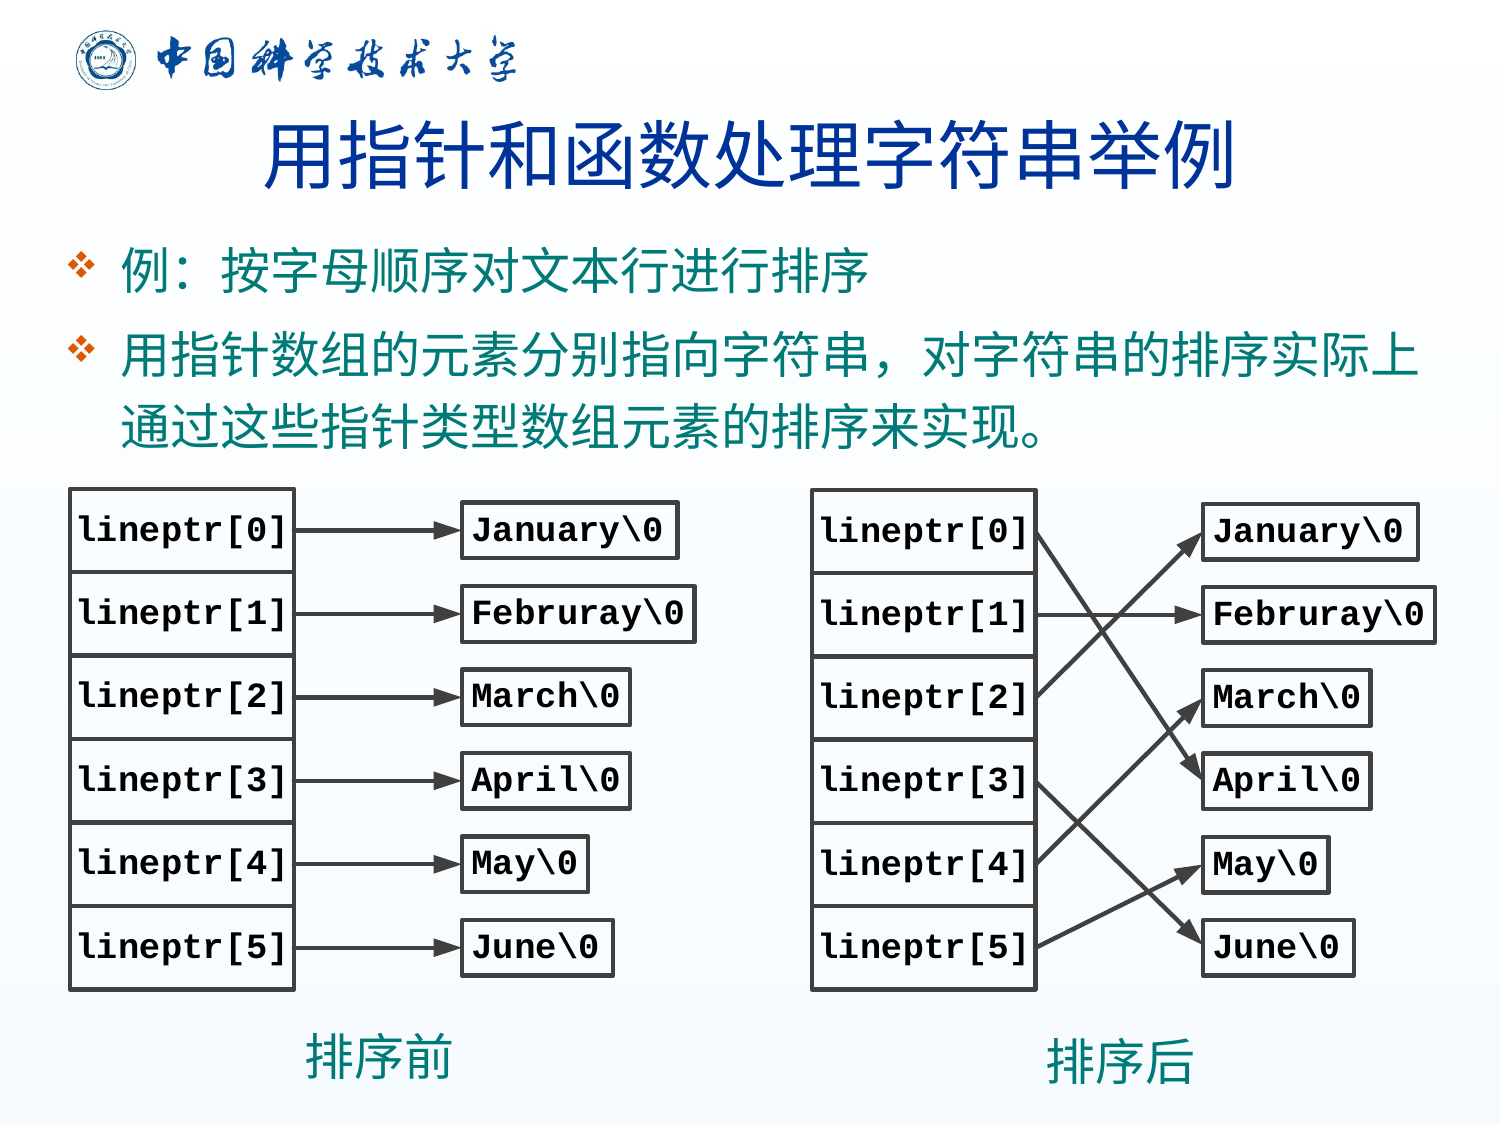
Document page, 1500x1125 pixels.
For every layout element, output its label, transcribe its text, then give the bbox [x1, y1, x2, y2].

picture [55, 484, 703, 993]
text_box 排序后 [972, 1011, 1268, 1106]
picture [797, 485, 1444, 993]
picture [147, 26, 524, 84]
list 例：按字母顺序对文本行进行排序 用指针数组的元素分别指向字符串，对字符串的排序实际上通过这些指针类型数组元素的排序来实现。 [49, 219, 1451, 504]
title 用指针和函数处理字符串举例 [49, 99, 1451, 209]
text_box 排序前 [231, 1005, 527, 1101]
picture [74, 27, 136, 90]
